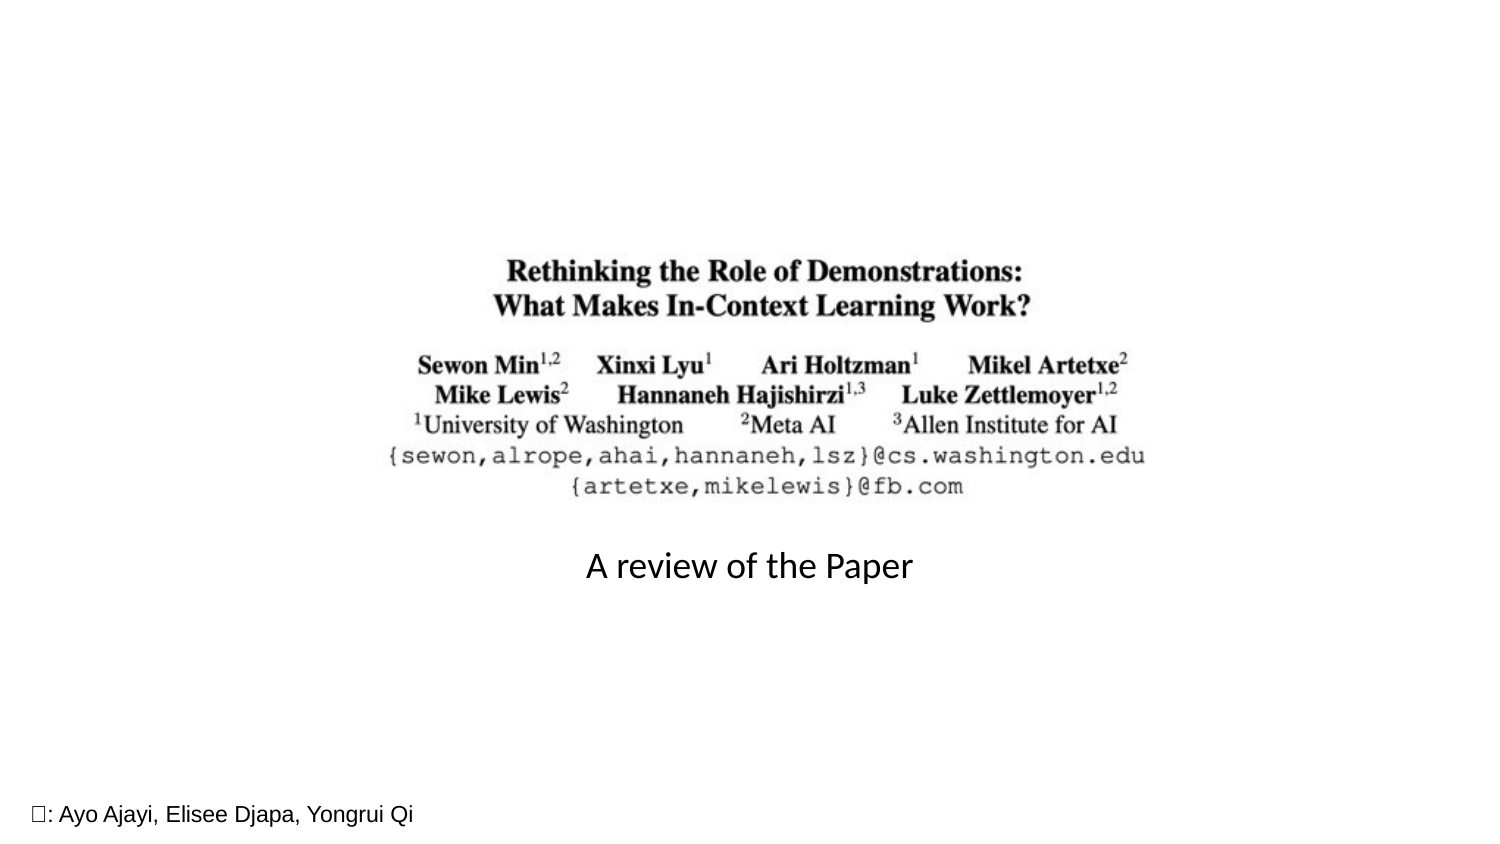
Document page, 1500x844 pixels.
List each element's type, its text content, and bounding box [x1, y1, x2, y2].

text_box 🔎: Ayo Ajayi, Elisee Djapa, Yongrui Qi [15, 784, 533, 844]
picture [287, 205, 1213, 528]
subtitle A review of the Paper [187, 540, 1313, 744]
